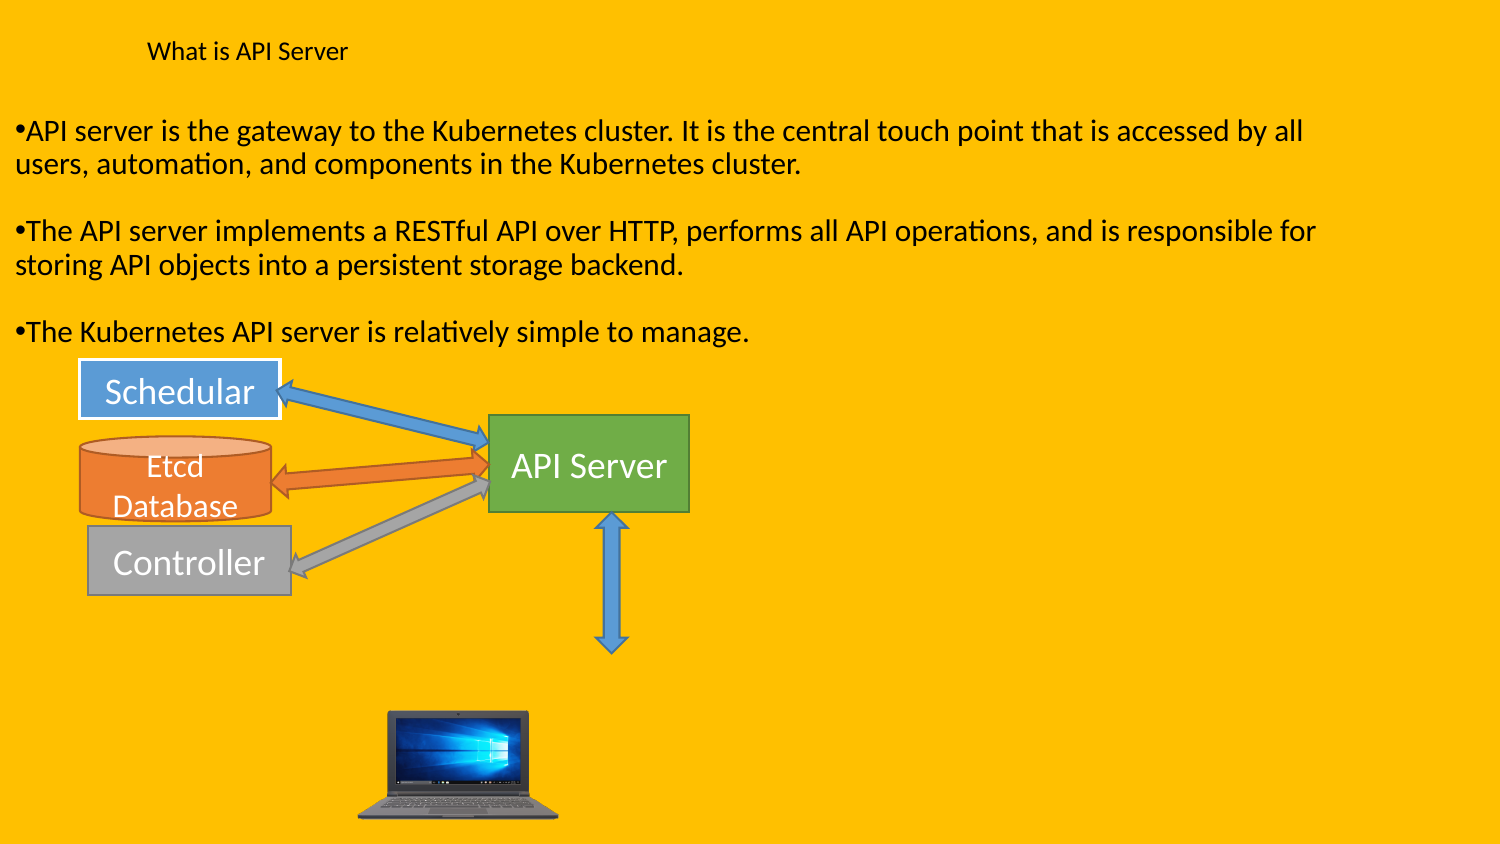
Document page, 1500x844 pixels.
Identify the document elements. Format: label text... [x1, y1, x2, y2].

title What is API Server [0, 0, 1397, 106]
list API server is the gateway to the Kubernetes cluster. It is the central touch point that is accessed by all users, automation, and components in the Kubernetes cluster. The API server implements a RESTful API over HTTP, performs all API operations, and is responsible for storing API objects into a persistent storage backend. The Kubernetes API server is relatively simple to manage. [0, 106, 1397, 760]
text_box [79, 359, 825, 828]
